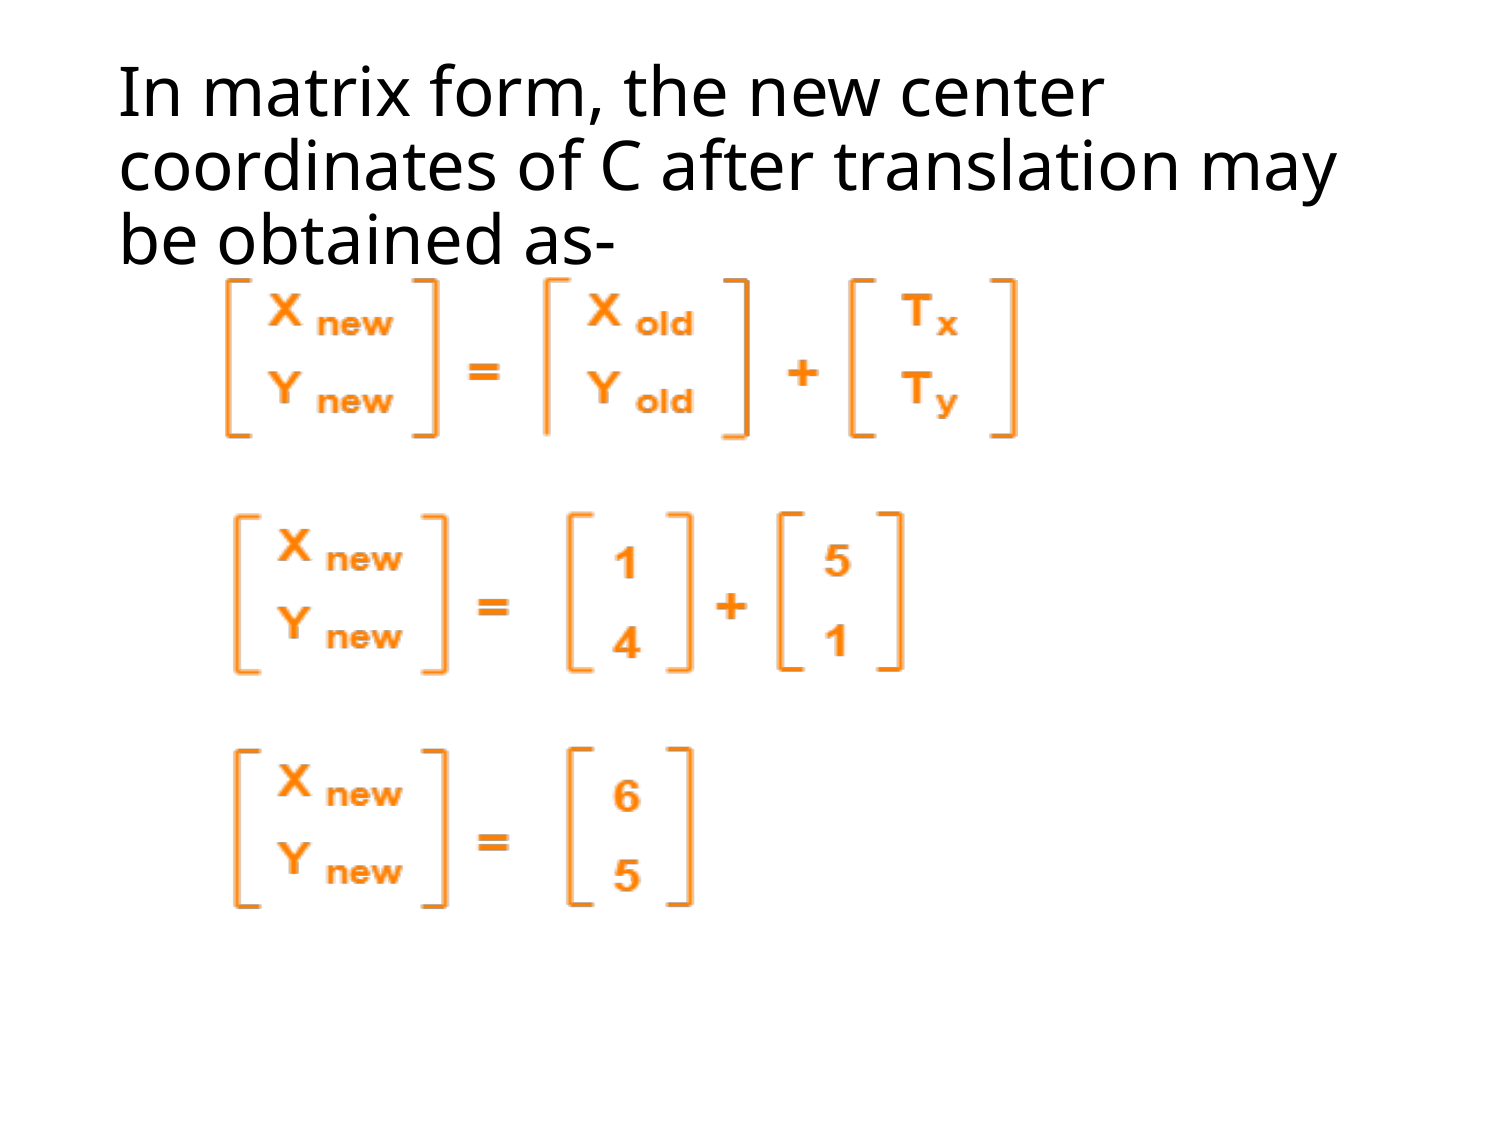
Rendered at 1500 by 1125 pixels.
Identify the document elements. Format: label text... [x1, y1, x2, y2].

title In matrix form, the new center coordinates of C after translation may be obtained as- [103, 59, 1397, 278]
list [224, 277, 1018, 912]
